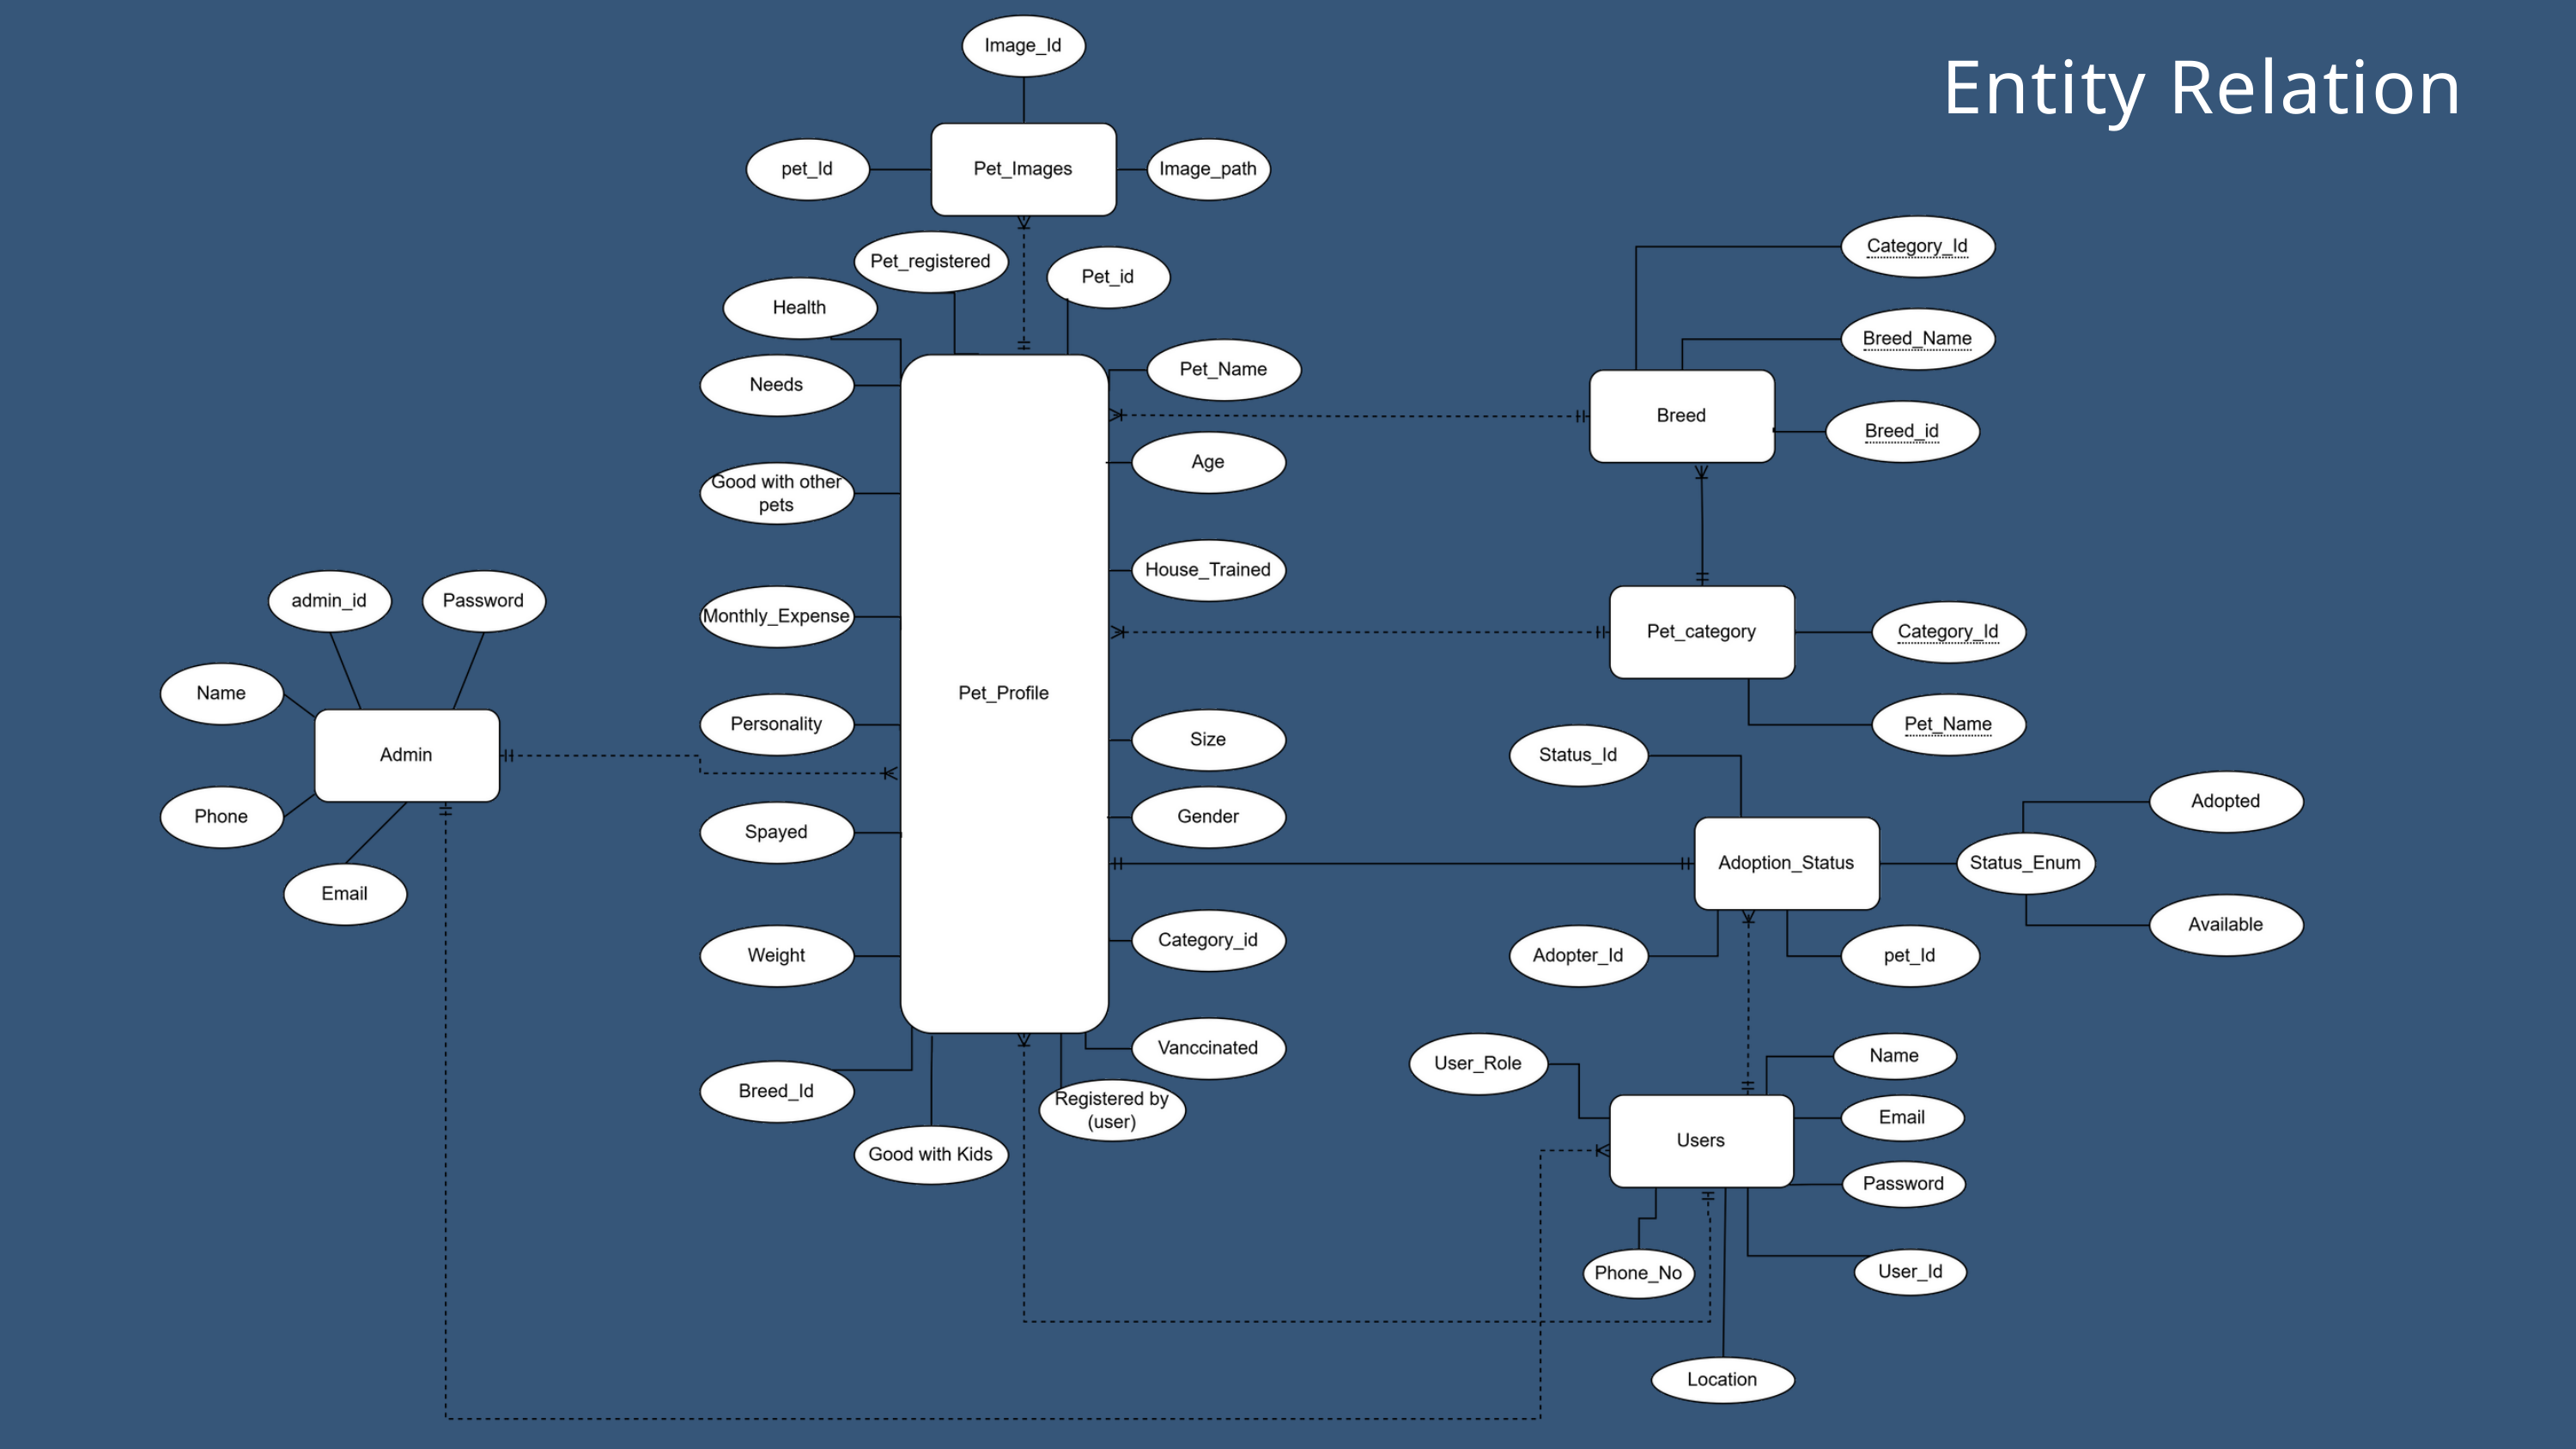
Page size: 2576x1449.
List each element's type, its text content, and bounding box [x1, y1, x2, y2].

text_box [144, 0, 2320, 1449]
text_box Entity Relation [1941, 33, 2576, 129]
